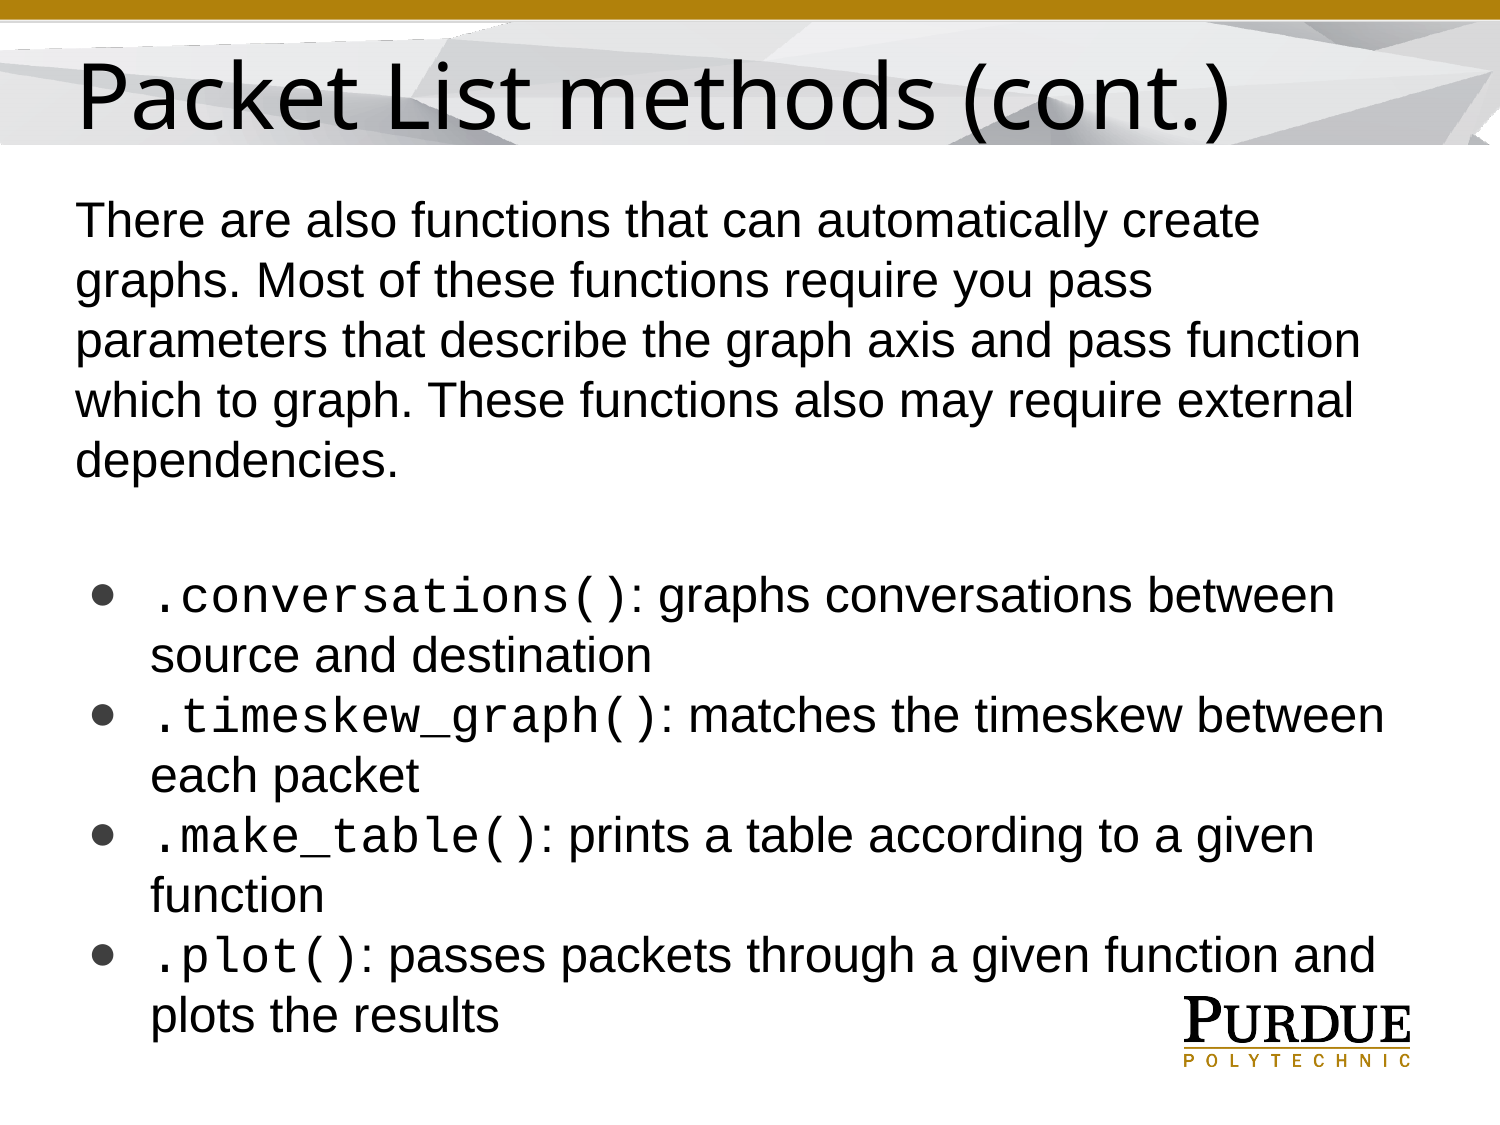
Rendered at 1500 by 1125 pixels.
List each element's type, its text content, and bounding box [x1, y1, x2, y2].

picture [0, 22, 1500, 145]
list Packet List methods (cont.) [60, 30, 1427, 145]
list There are also functions that can automatically create graphs. Most of these functions require you pass parameters that describe the graph axis and pass function which to graph. These functions also may require external dependencies. .conversations(): graphs conversations between source and destination .timeskew_graph(): matches the timeskew between each packet .make_table(): prints a table according to a given function .plot(): passes packets through a given function and plots the results [60, 179, 1427, 1110]
